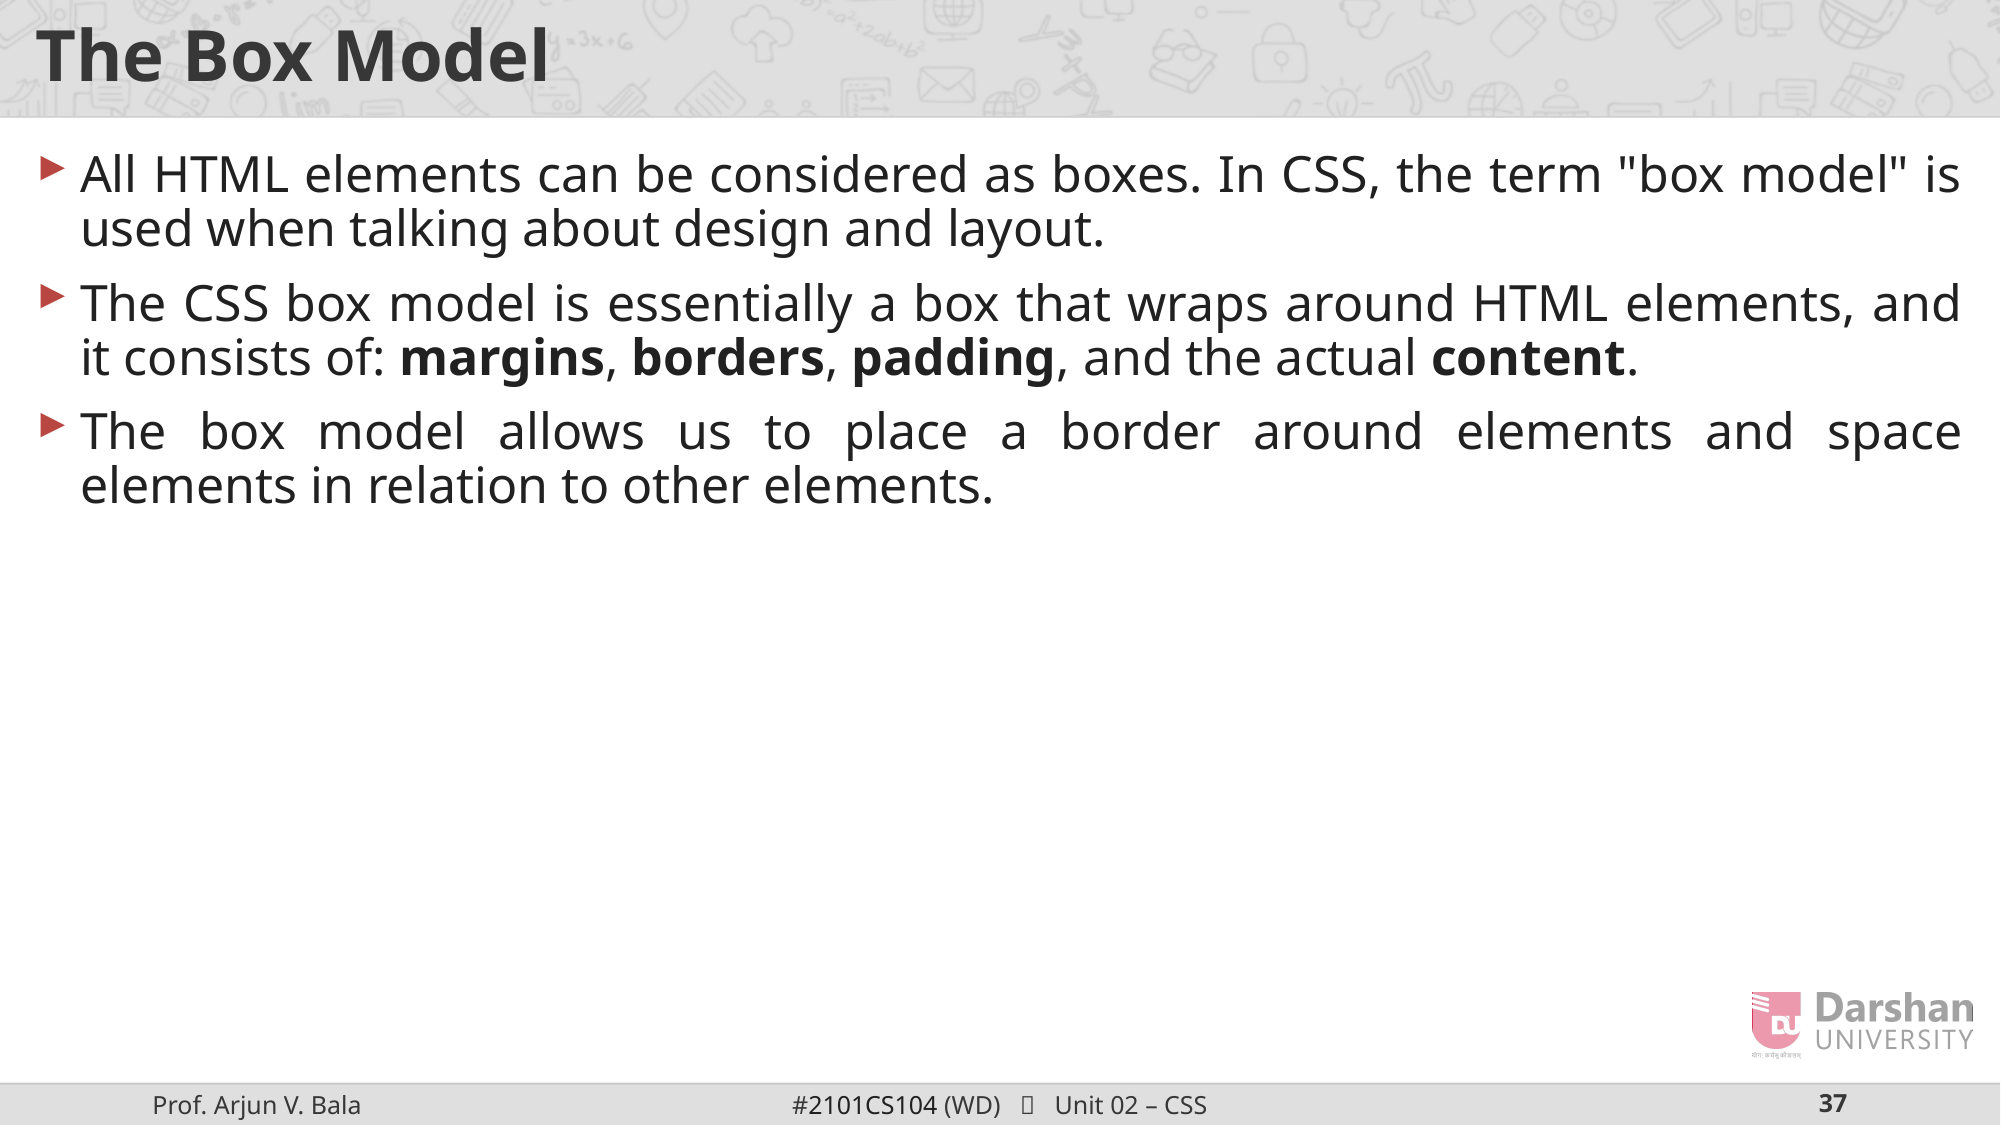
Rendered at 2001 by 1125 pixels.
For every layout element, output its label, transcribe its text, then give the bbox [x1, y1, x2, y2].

list All HTML elements can be considered as boxes. In CSS, the term "box model" is used when talking about design and layout. The CSS box model is essentially a box that wraps around HTML elements, and it consists of: margins, borders, padding, and the actual content. The box model allows us to place a border around elements and space elements in relation to other elements. [21, 141, 1979, 1059]
title The Box Model [0, 0, 2000, 117]
